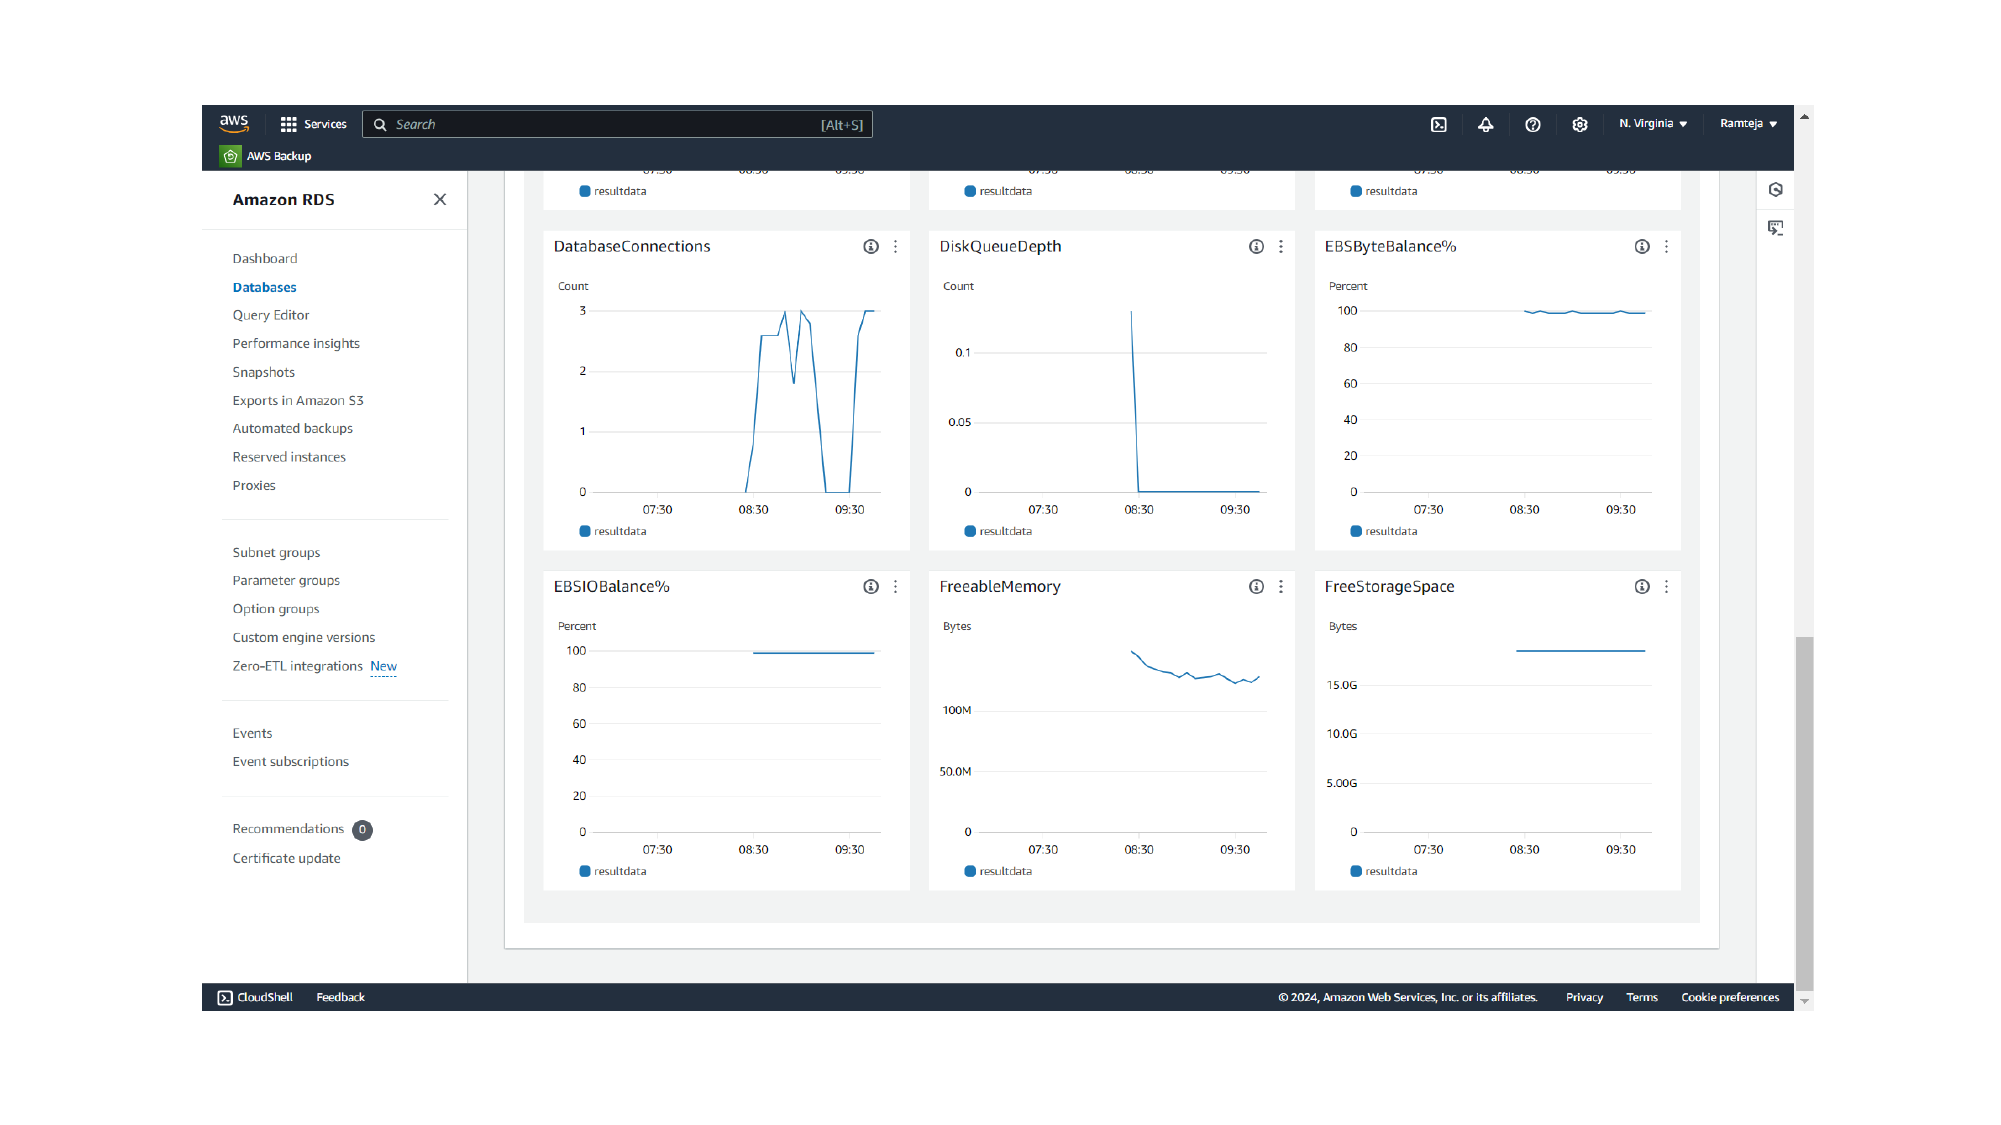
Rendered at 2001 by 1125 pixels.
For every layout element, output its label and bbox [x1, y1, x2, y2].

picture [202, 105, 1814, 1011]
